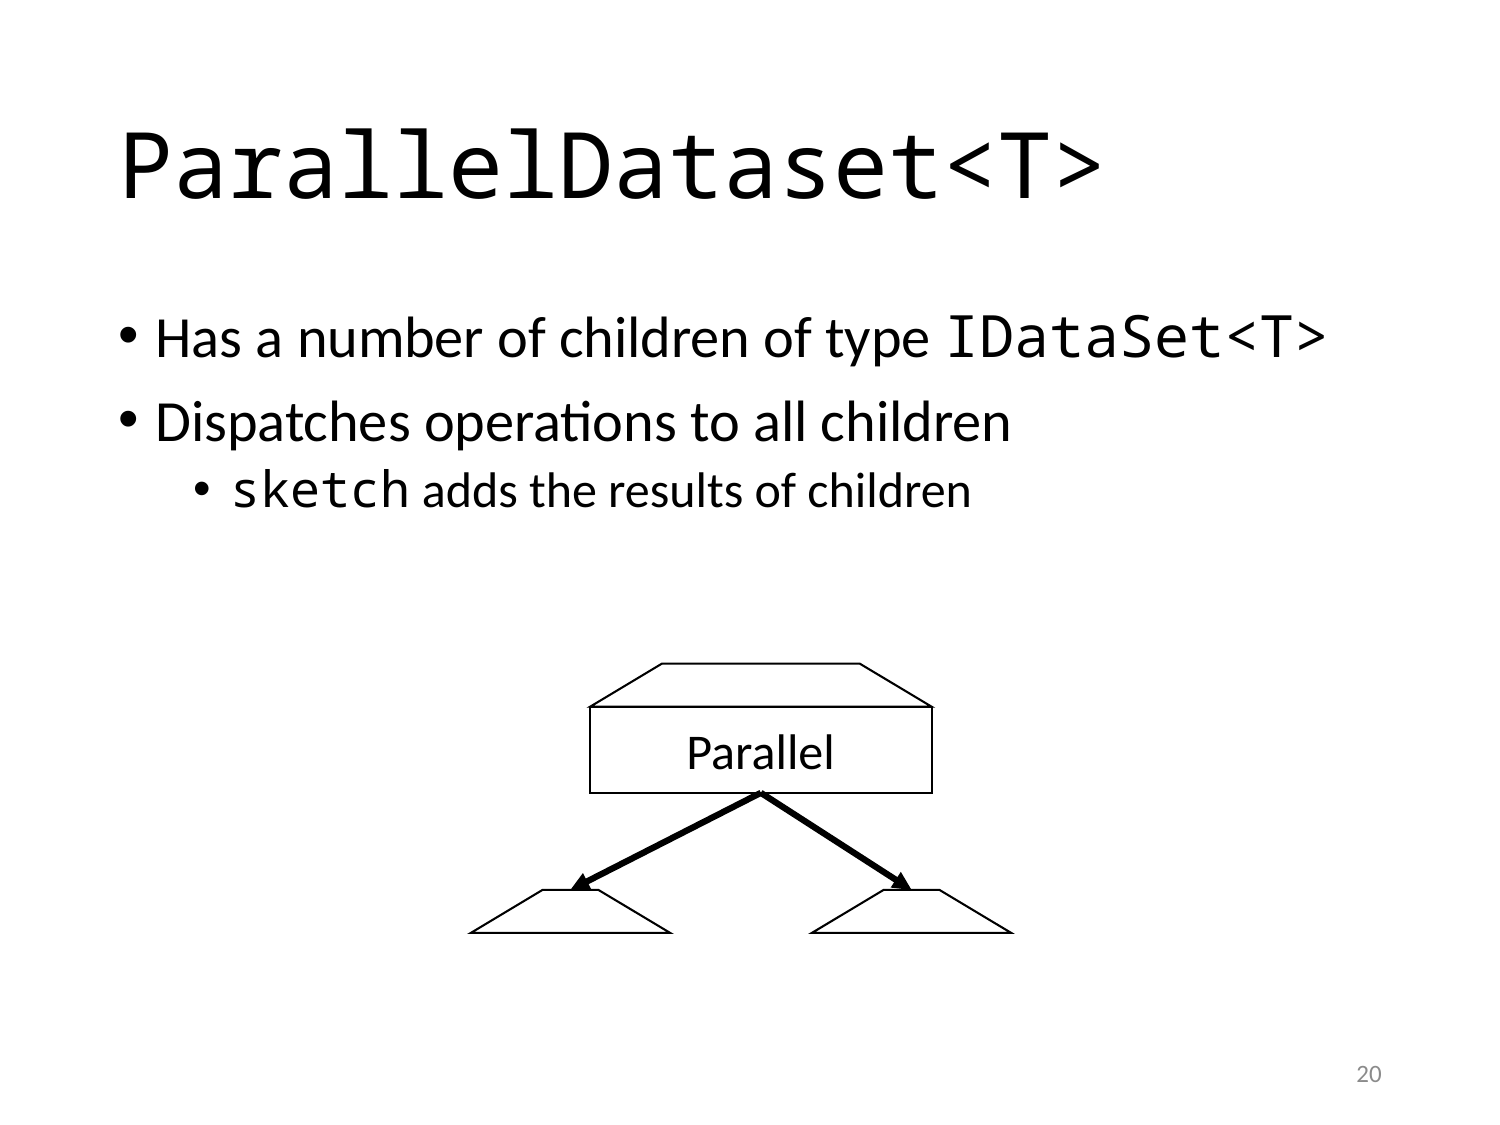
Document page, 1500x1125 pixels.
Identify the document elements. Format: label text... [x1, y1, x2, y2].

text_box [470, 663, 1012, 933]
list Has a number of children of type IDataSet<T> Dispatches operations to all children sketch adds the results of children [103, 299, 1425, 611]
title ParallelDataset<T> [103, 59, 1397, 278]
slide_number 20 [1059, 1042, 1397, 1103]
